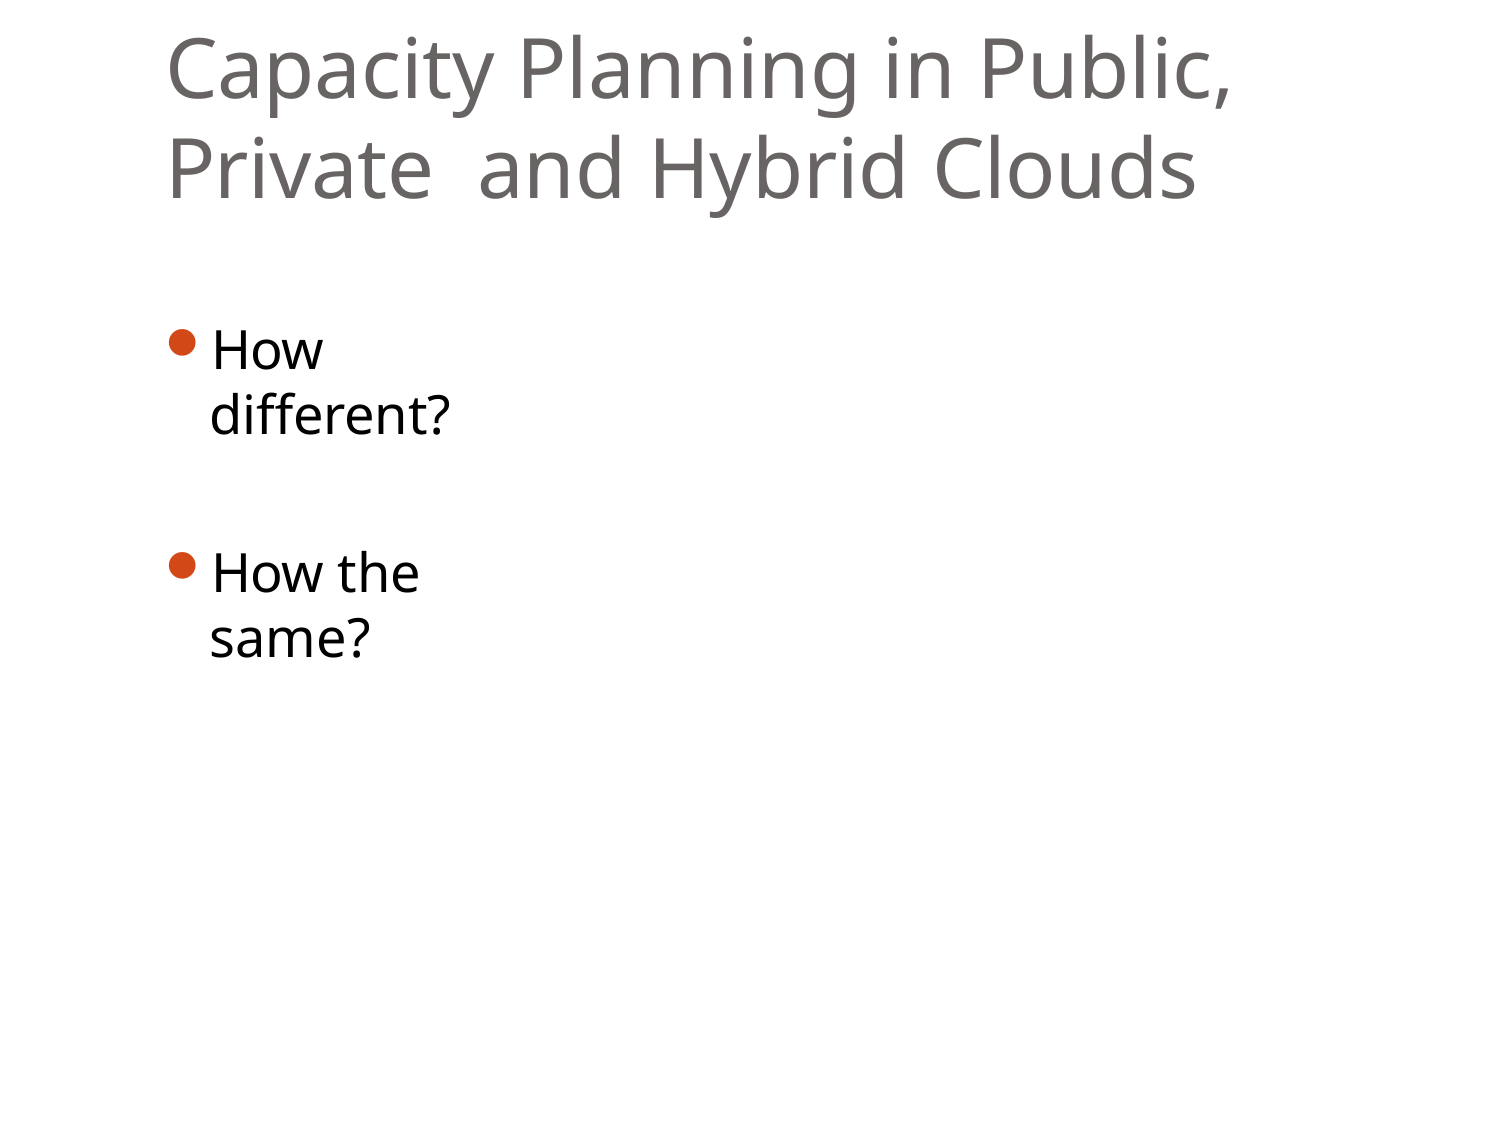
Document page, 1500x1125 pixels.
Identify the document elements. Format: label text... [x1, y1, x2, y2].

text_box How different? How the same? [162, 313, 508, 669]
title Capacity Planning in Public, Private and Hybrid Clouds [162, 13, 1394, 216]
